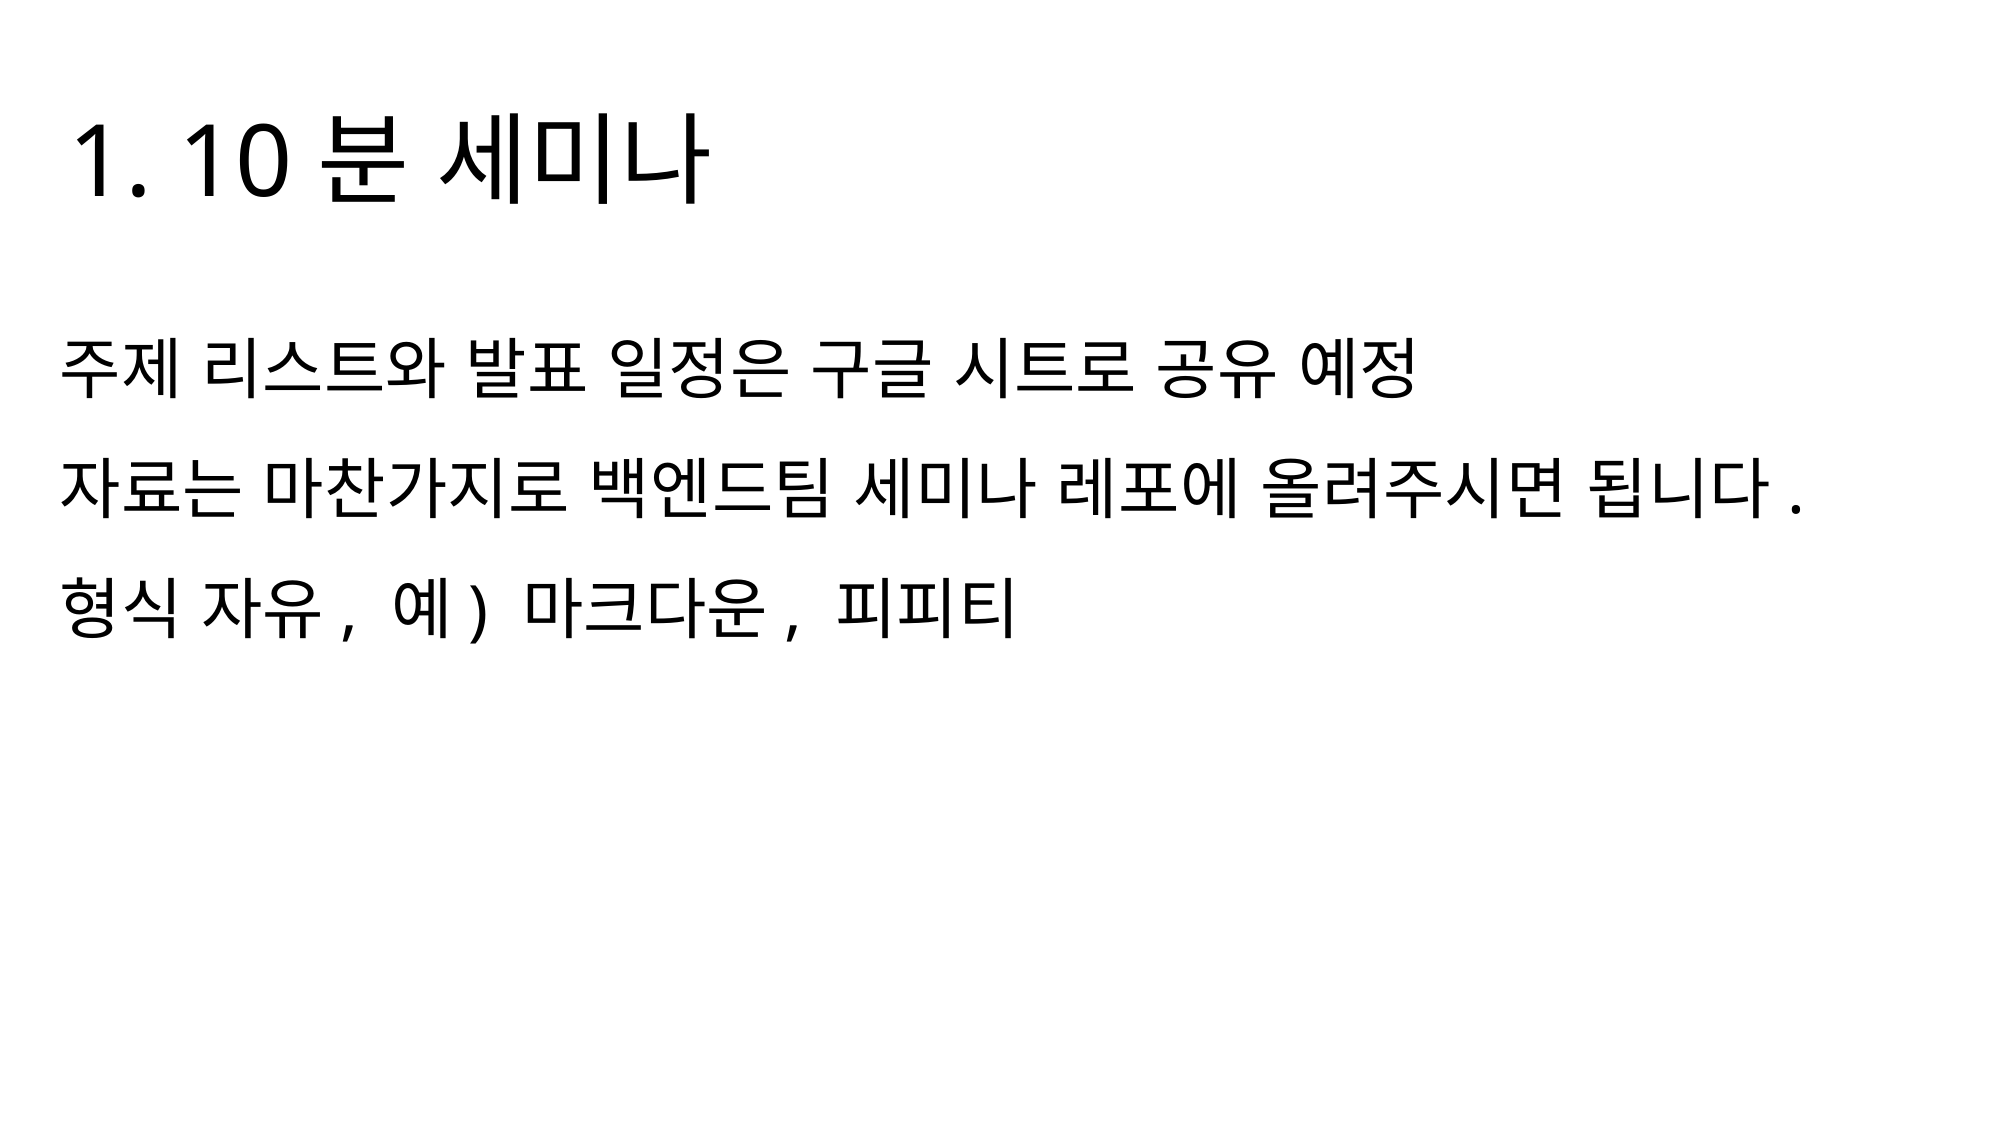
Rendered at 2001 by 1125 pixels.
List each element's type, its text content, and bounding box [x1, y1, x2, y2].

text_box 주제 리스트와 발표 일정은 구글 시트로 공유 예정 자료는 마찬가지로 백엔드팀 세미나 레포에 올려주시면 됩니다. 형식 자유, 예) 마크다운, 피피티 [44, 279, 1951, 655]
text_box 1. 10분 세미나 [53, 88, 728, 224]
